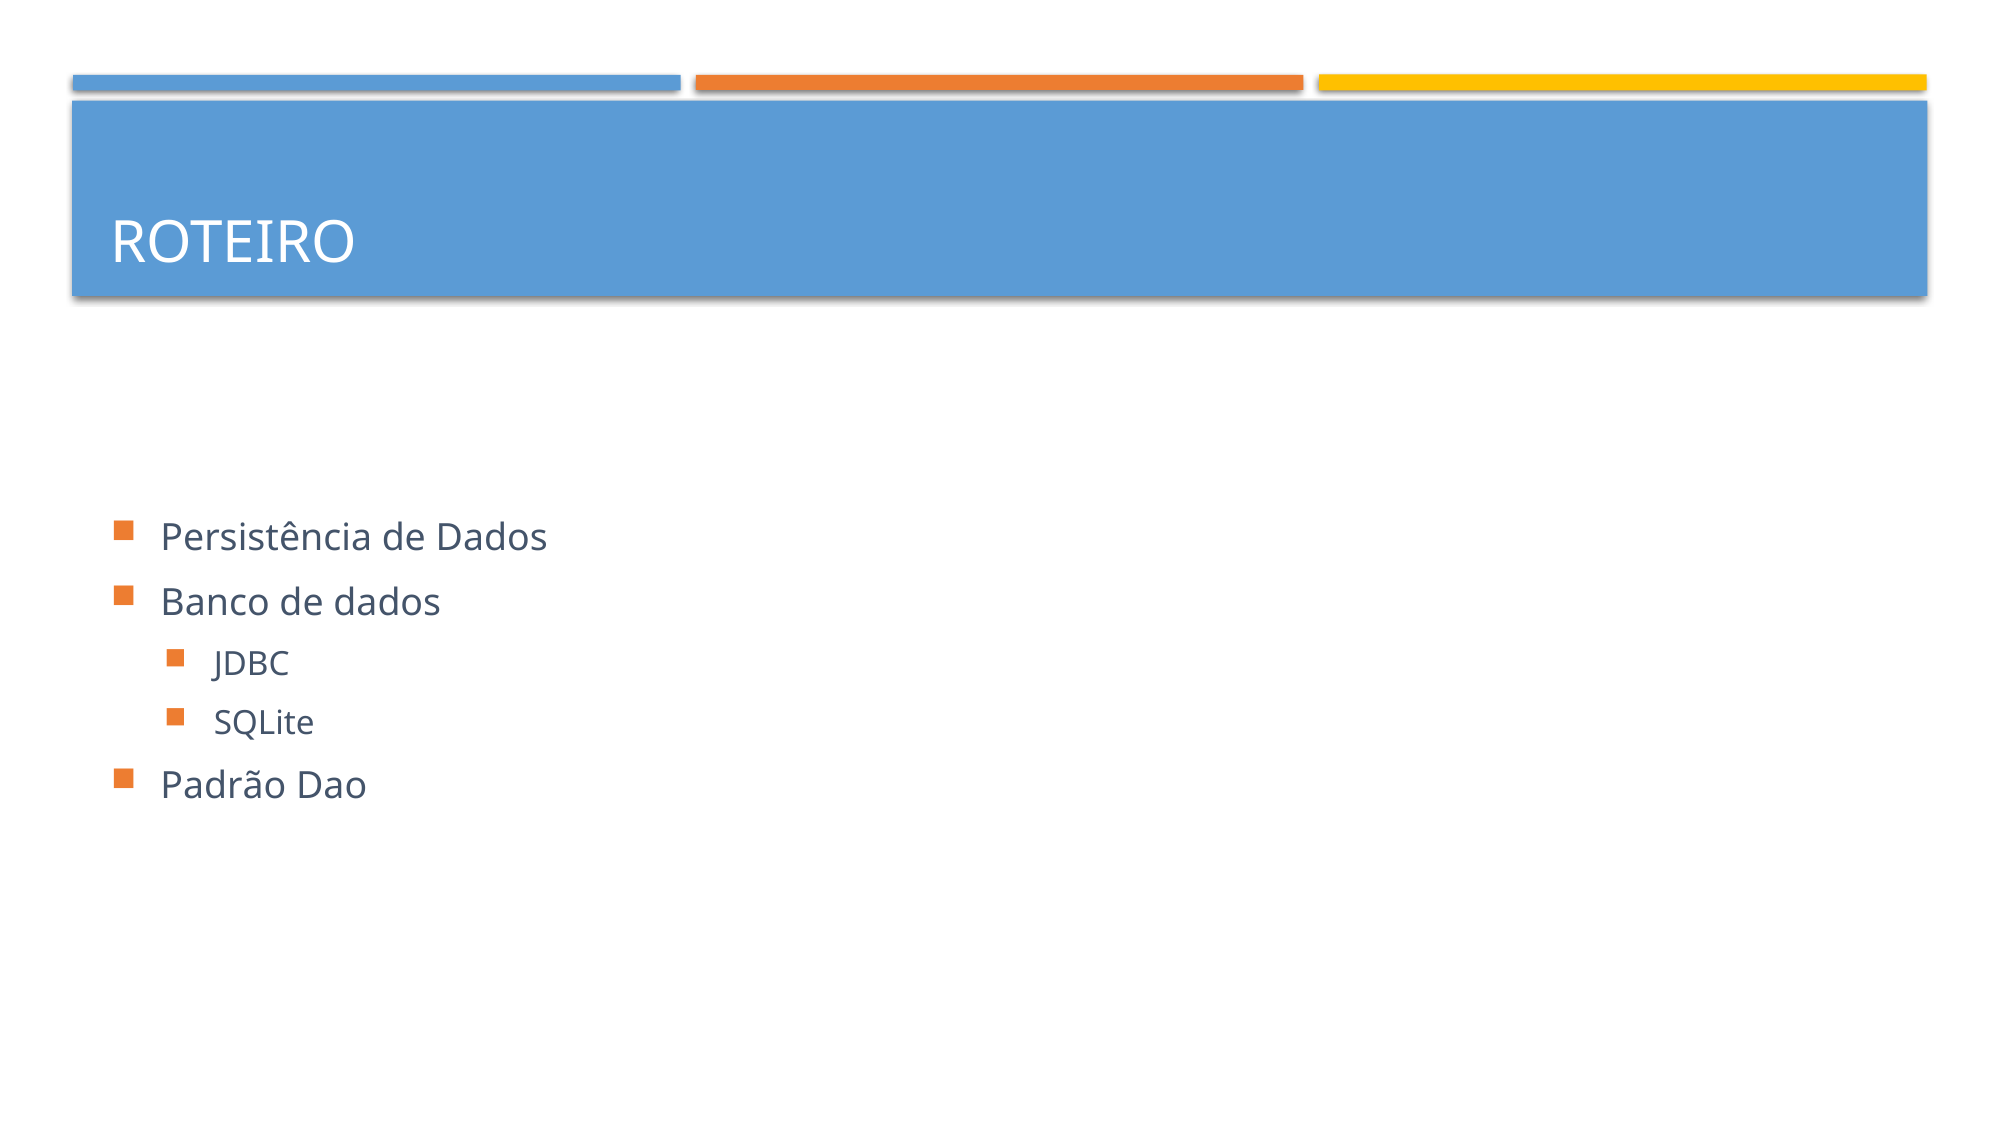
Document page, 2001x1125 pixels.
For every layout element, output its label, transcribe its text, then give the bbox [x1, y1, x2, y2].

title Roteiro [95, 115, 1905, 282]
list Persistência de Dados Banco de dados JDBC SQLite Padrão Dao [95, 357, 1905, 962]
